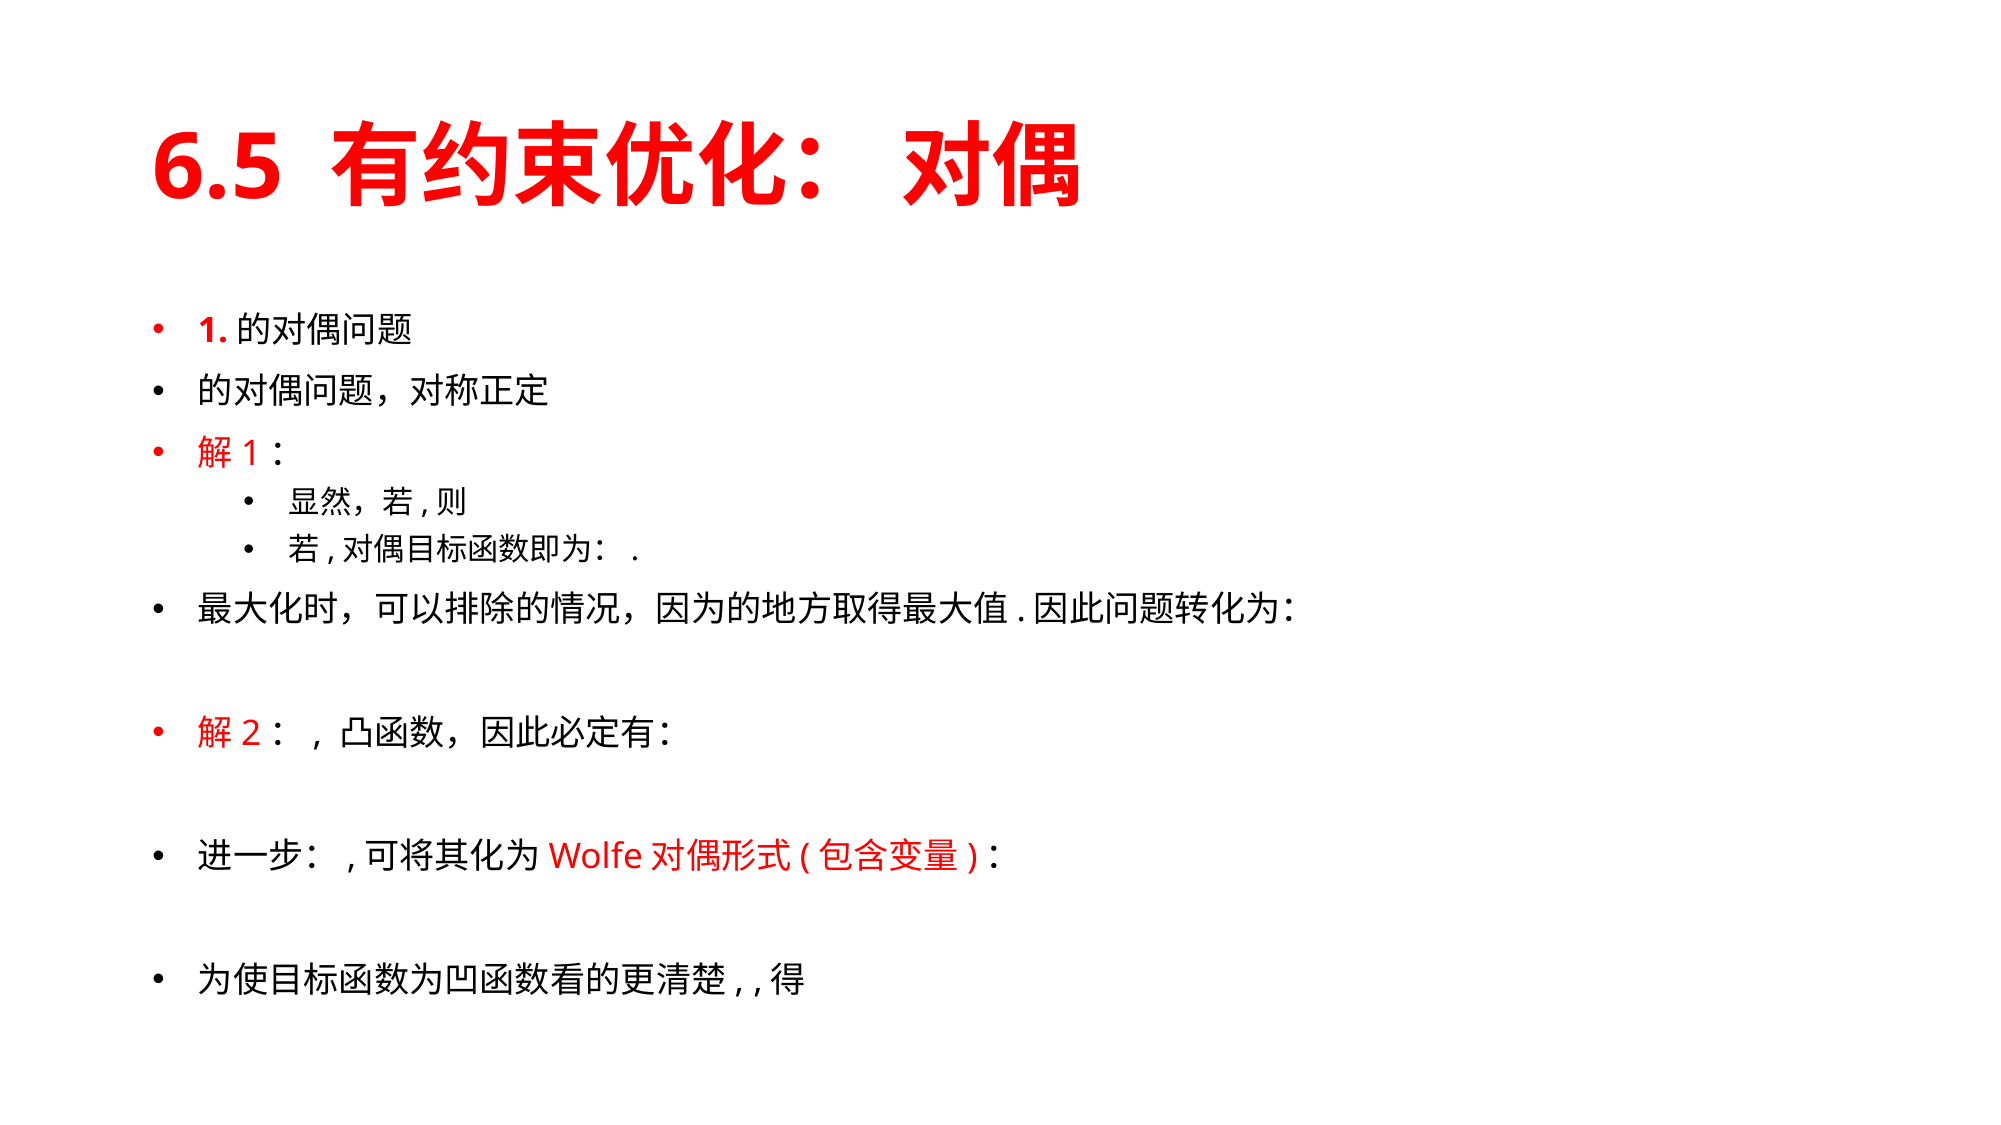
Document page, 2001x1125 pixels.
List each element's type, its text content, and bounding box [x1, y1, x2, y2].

title 6.5 有约束优化： 对偶 [137, 59, 1863, 278]
